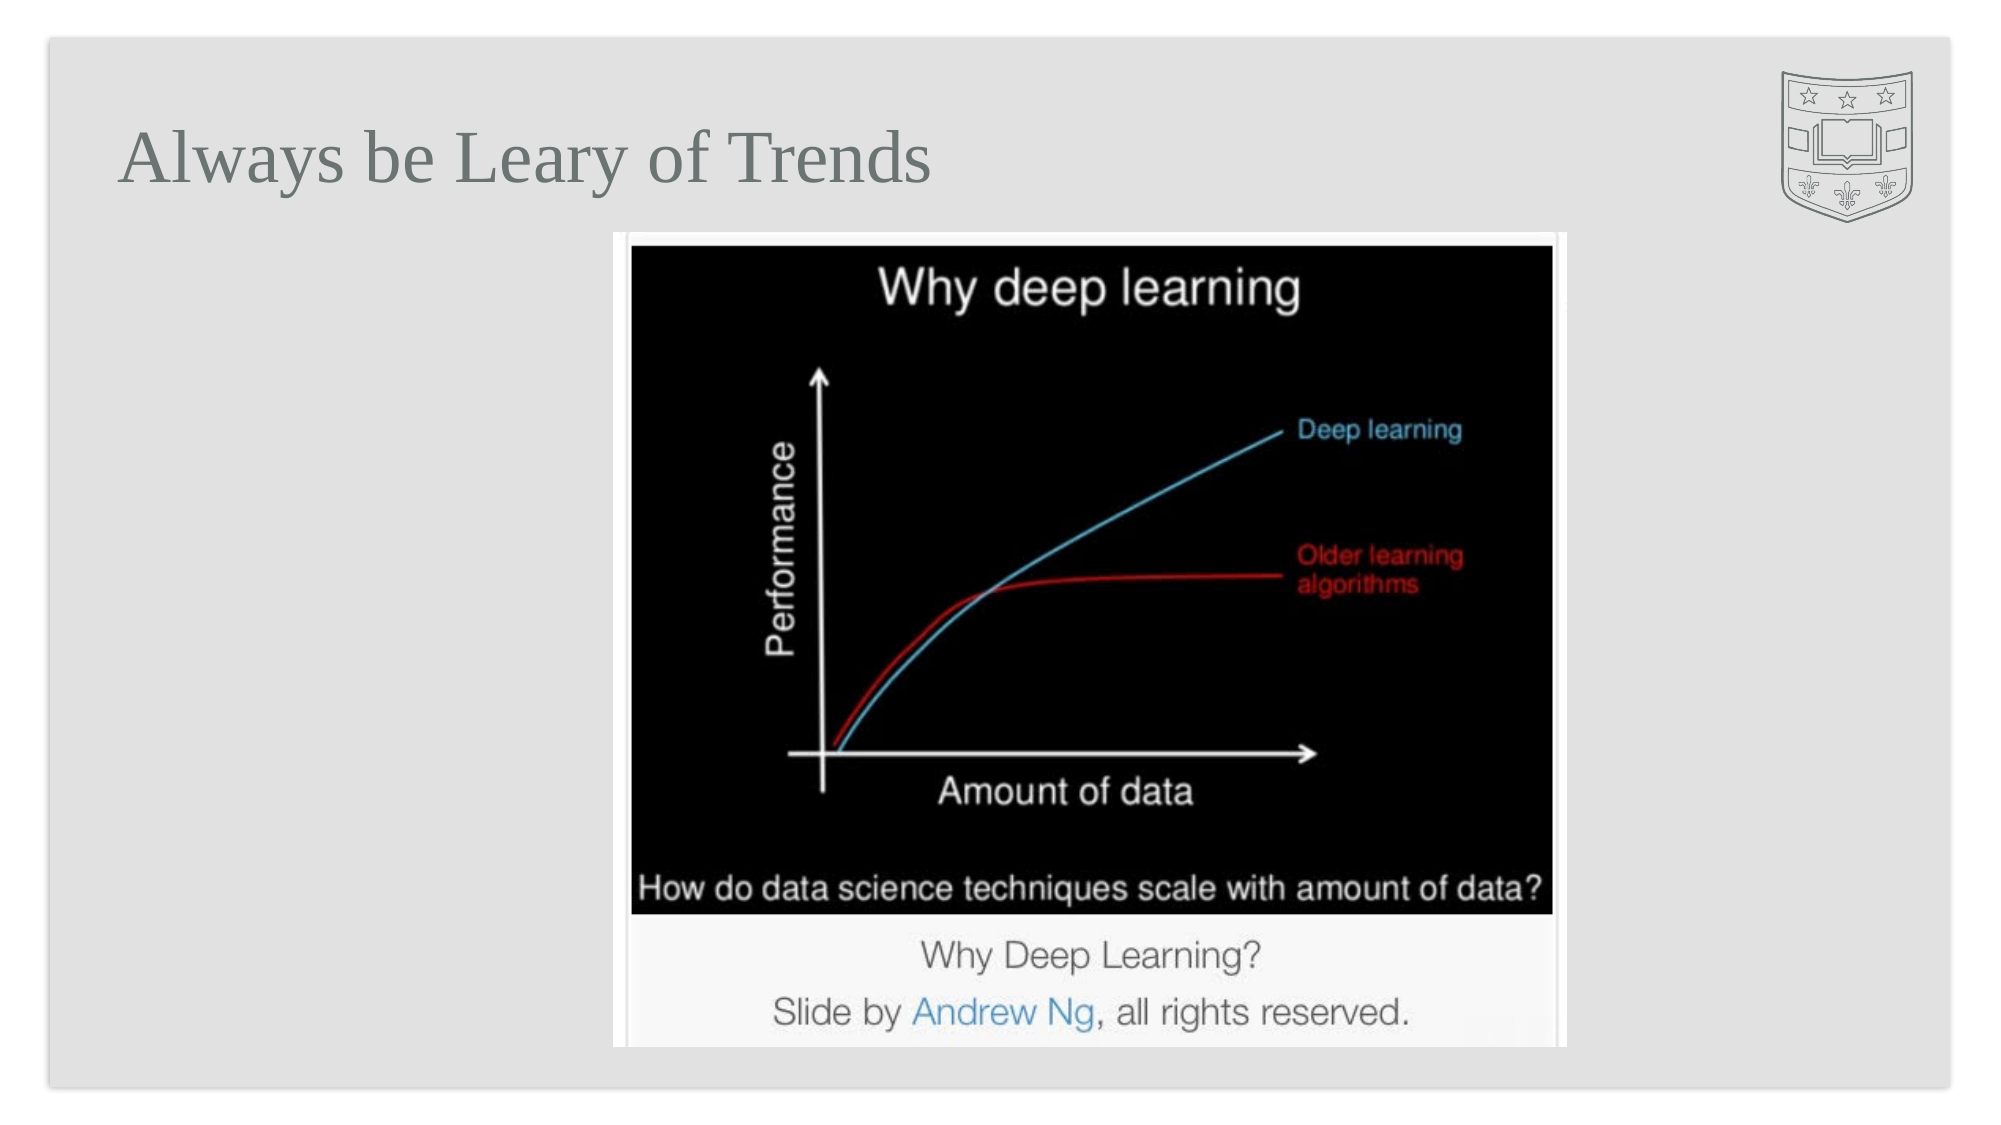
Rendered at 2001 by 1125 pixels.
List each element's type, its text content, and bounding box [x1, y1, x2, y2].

picture [1781, 71, 1913, 223]
picture [613, 232, 1567, 1047]
title Always be Leary of Trends [102, 71, 1686, 233]
